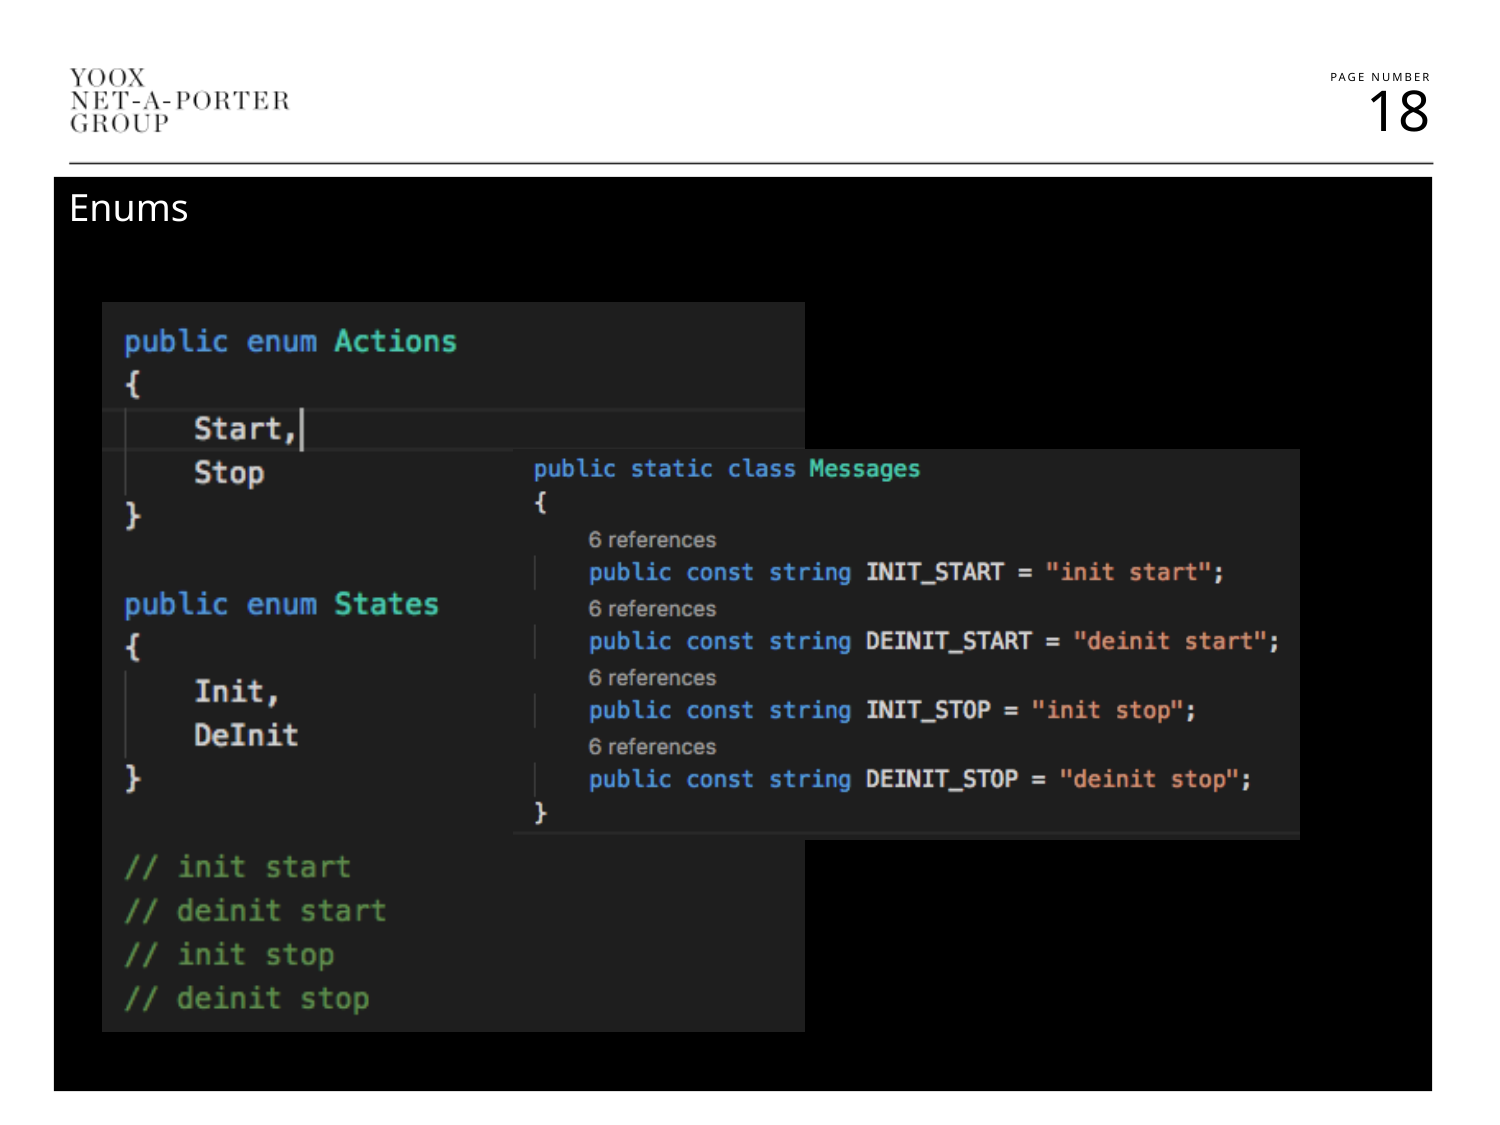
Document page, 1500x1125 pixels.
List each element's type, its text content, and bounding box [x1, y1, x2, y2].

picture [101, 301, 1301, 1032]
list Enums [53, 176, 1433, 1092]
